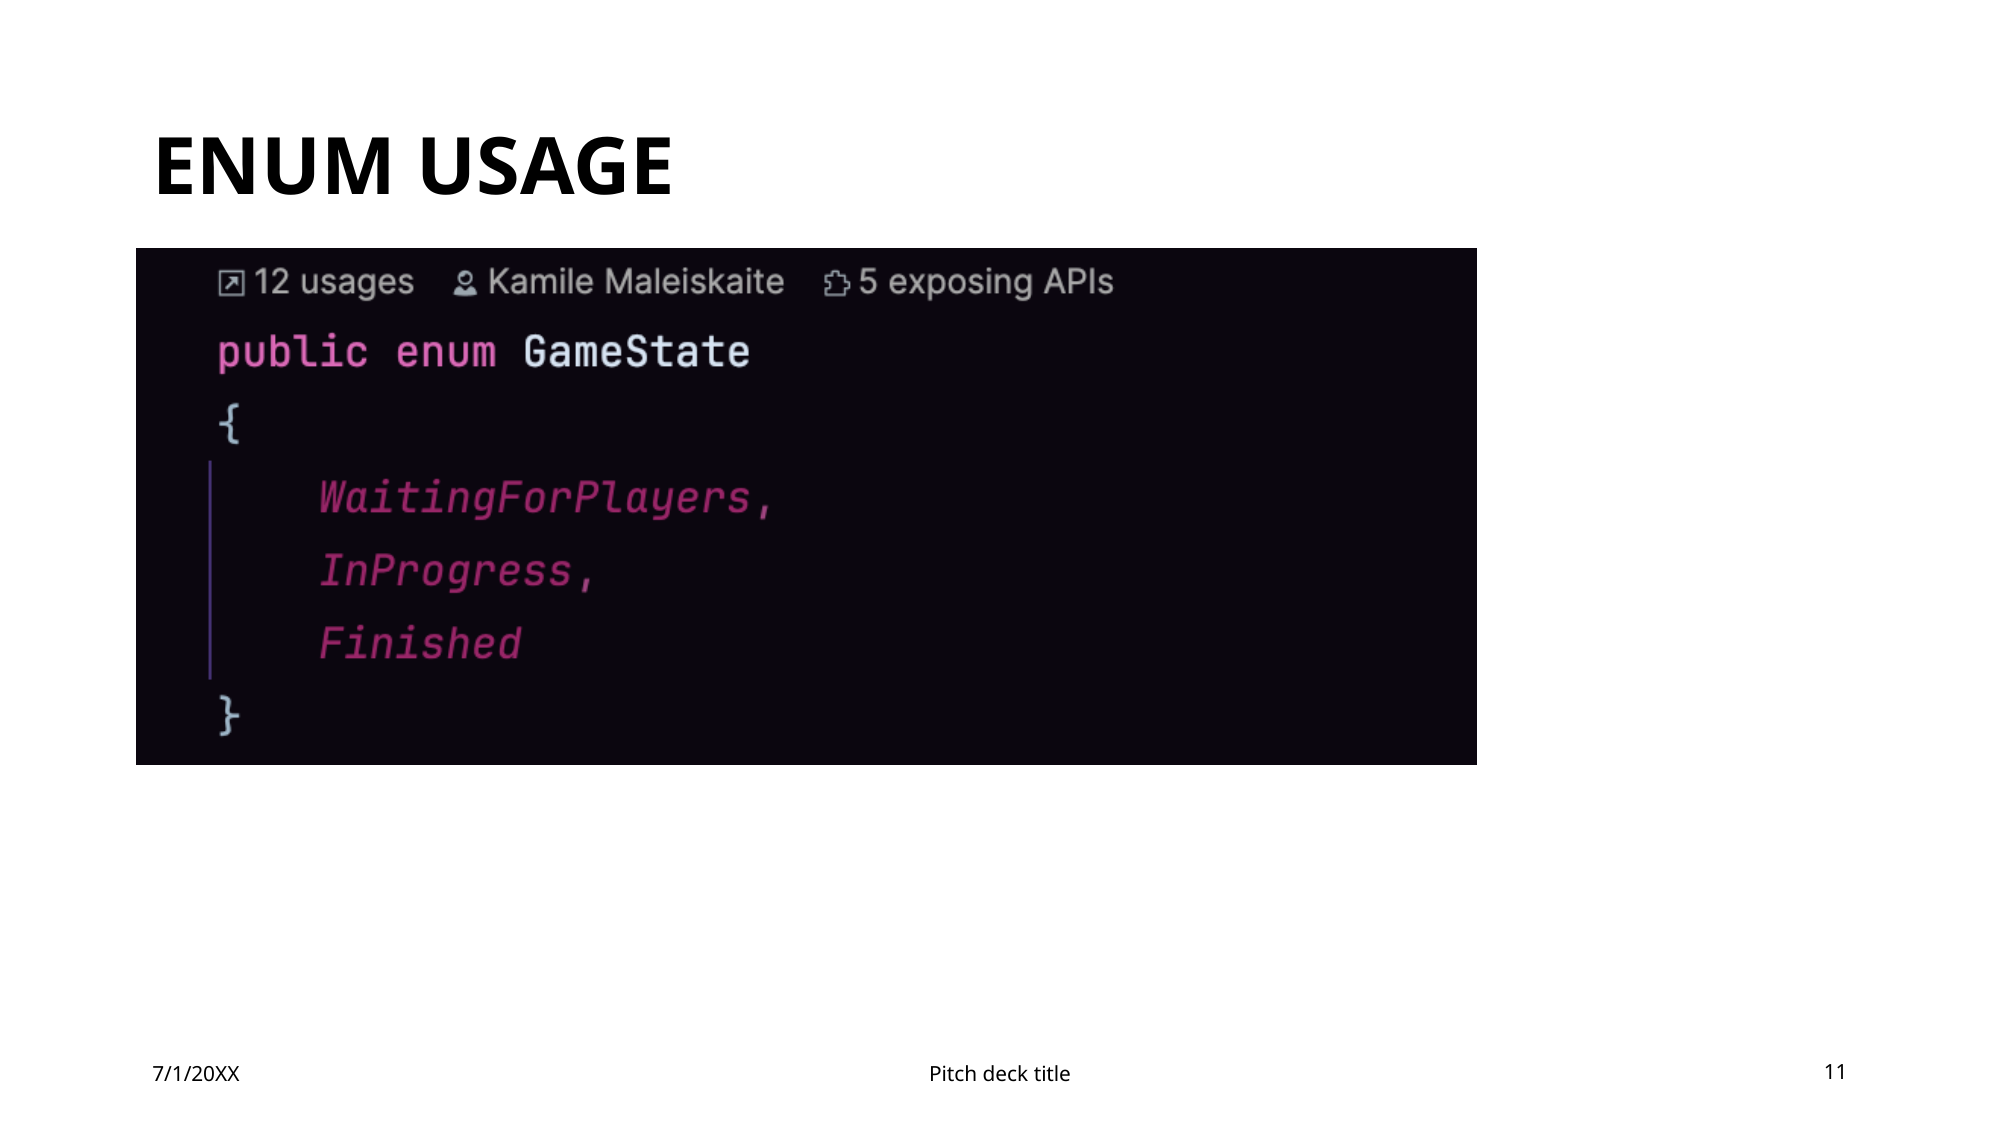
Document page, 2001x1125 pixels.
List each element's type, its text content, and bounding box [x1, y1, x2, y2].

title ENUM USAGE [137, 59, 1863, 278]
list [136, 248, 1477, 765]
footer Pitch deck title [662, 1042, 1338, 1103]
slide_number 11 [1412, 1042, 1863, 1103]
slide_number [137, 1042, 588, 1103]
